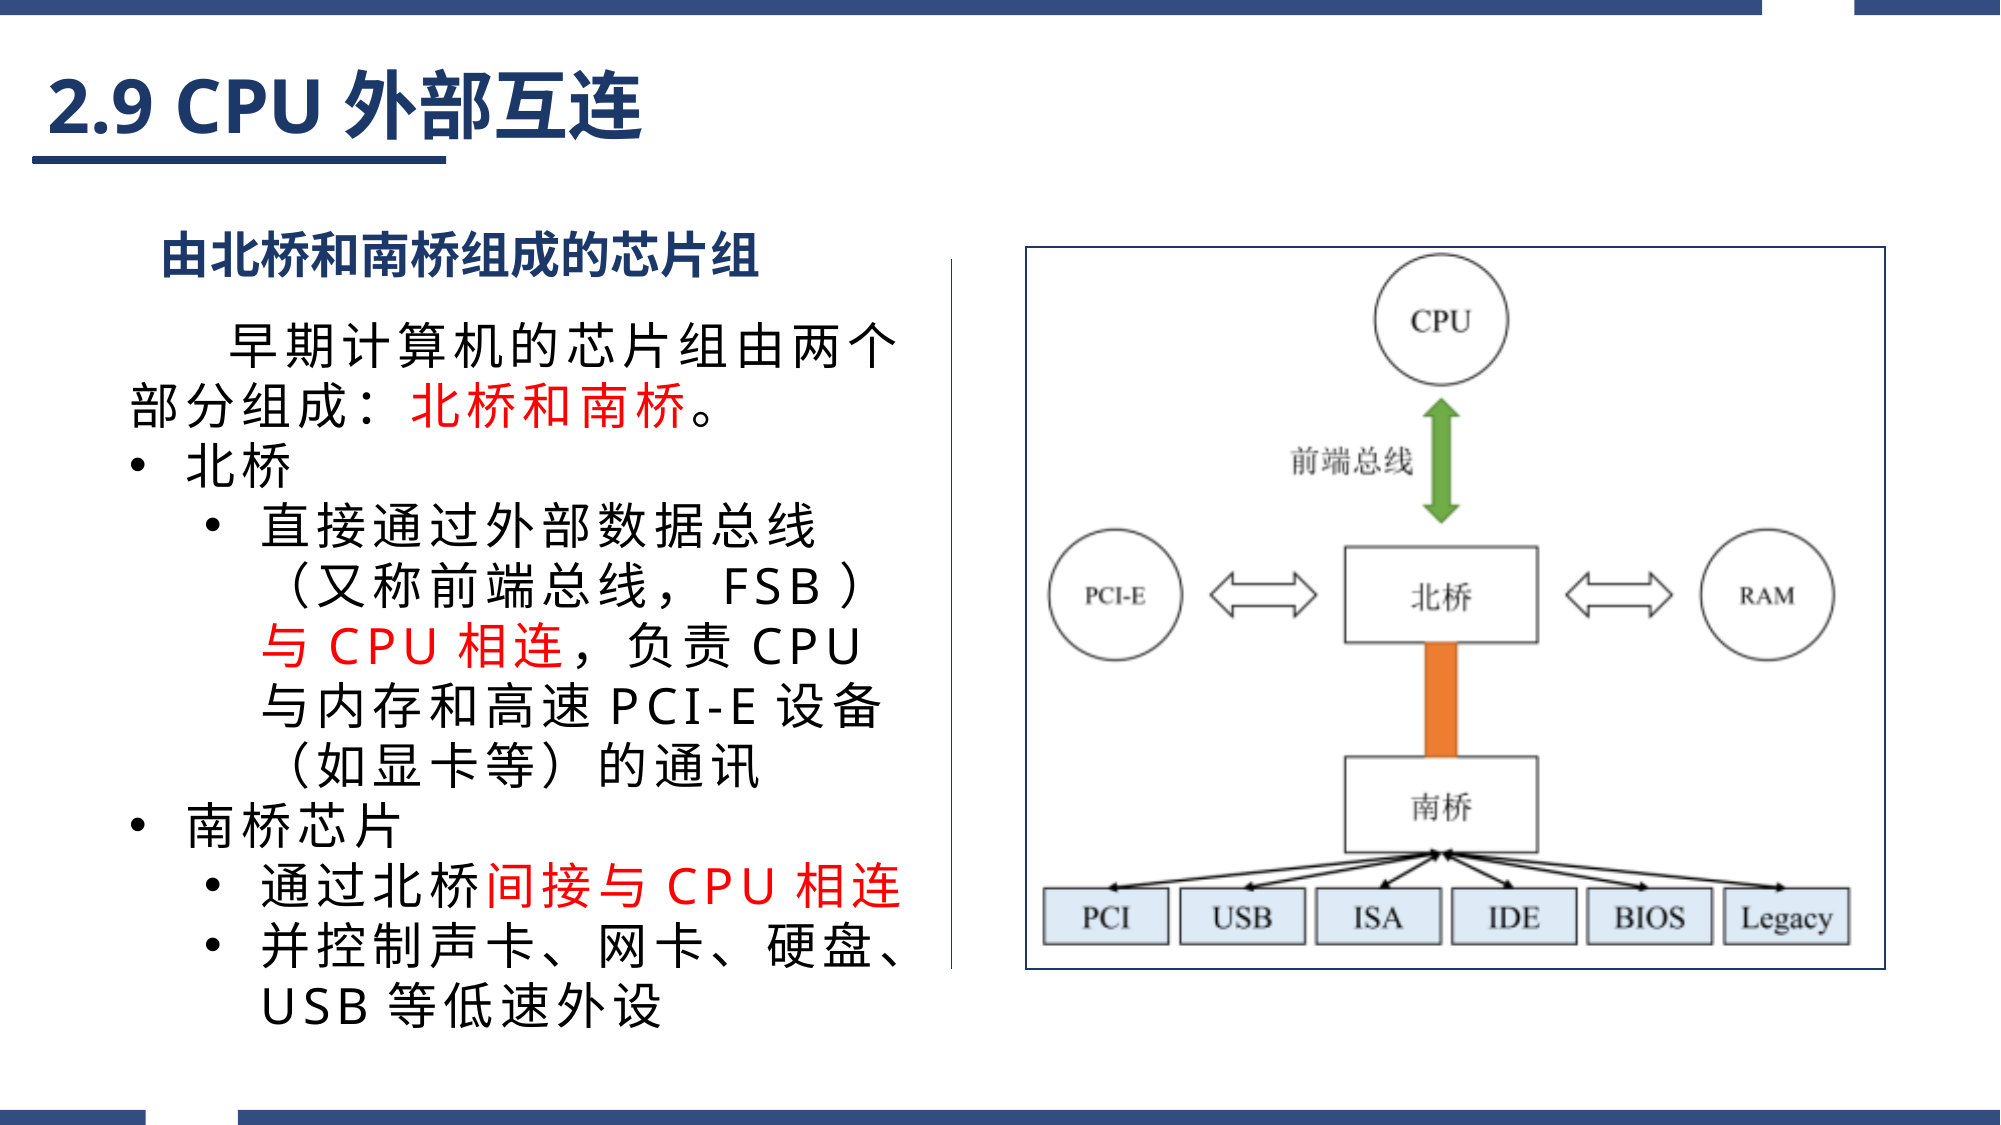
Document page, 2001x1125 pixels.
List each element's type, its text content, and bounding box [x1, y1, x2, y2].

text_box 早期计算机的芯片组由两个部分组成：北桥和南桥。 北桥 直接通过外部数据总线（又称前端总线，FSB）与CPU相连，负责CPU与内存和高速PCI-E设备（如显卡等）的通讯 南桥芯片 通过北桥间接与CPU相连 并控制声卡、网卡、硬盘、USB等低速外设 [114, 306, 920, 1042]
text_box [1025, 246, 1886, 970]
title 2.9 CPU外部互连 [32, 67, 838, 152]
text_box 由北桥和南桥组成的芯片组 [145, 215, 859, 291]
